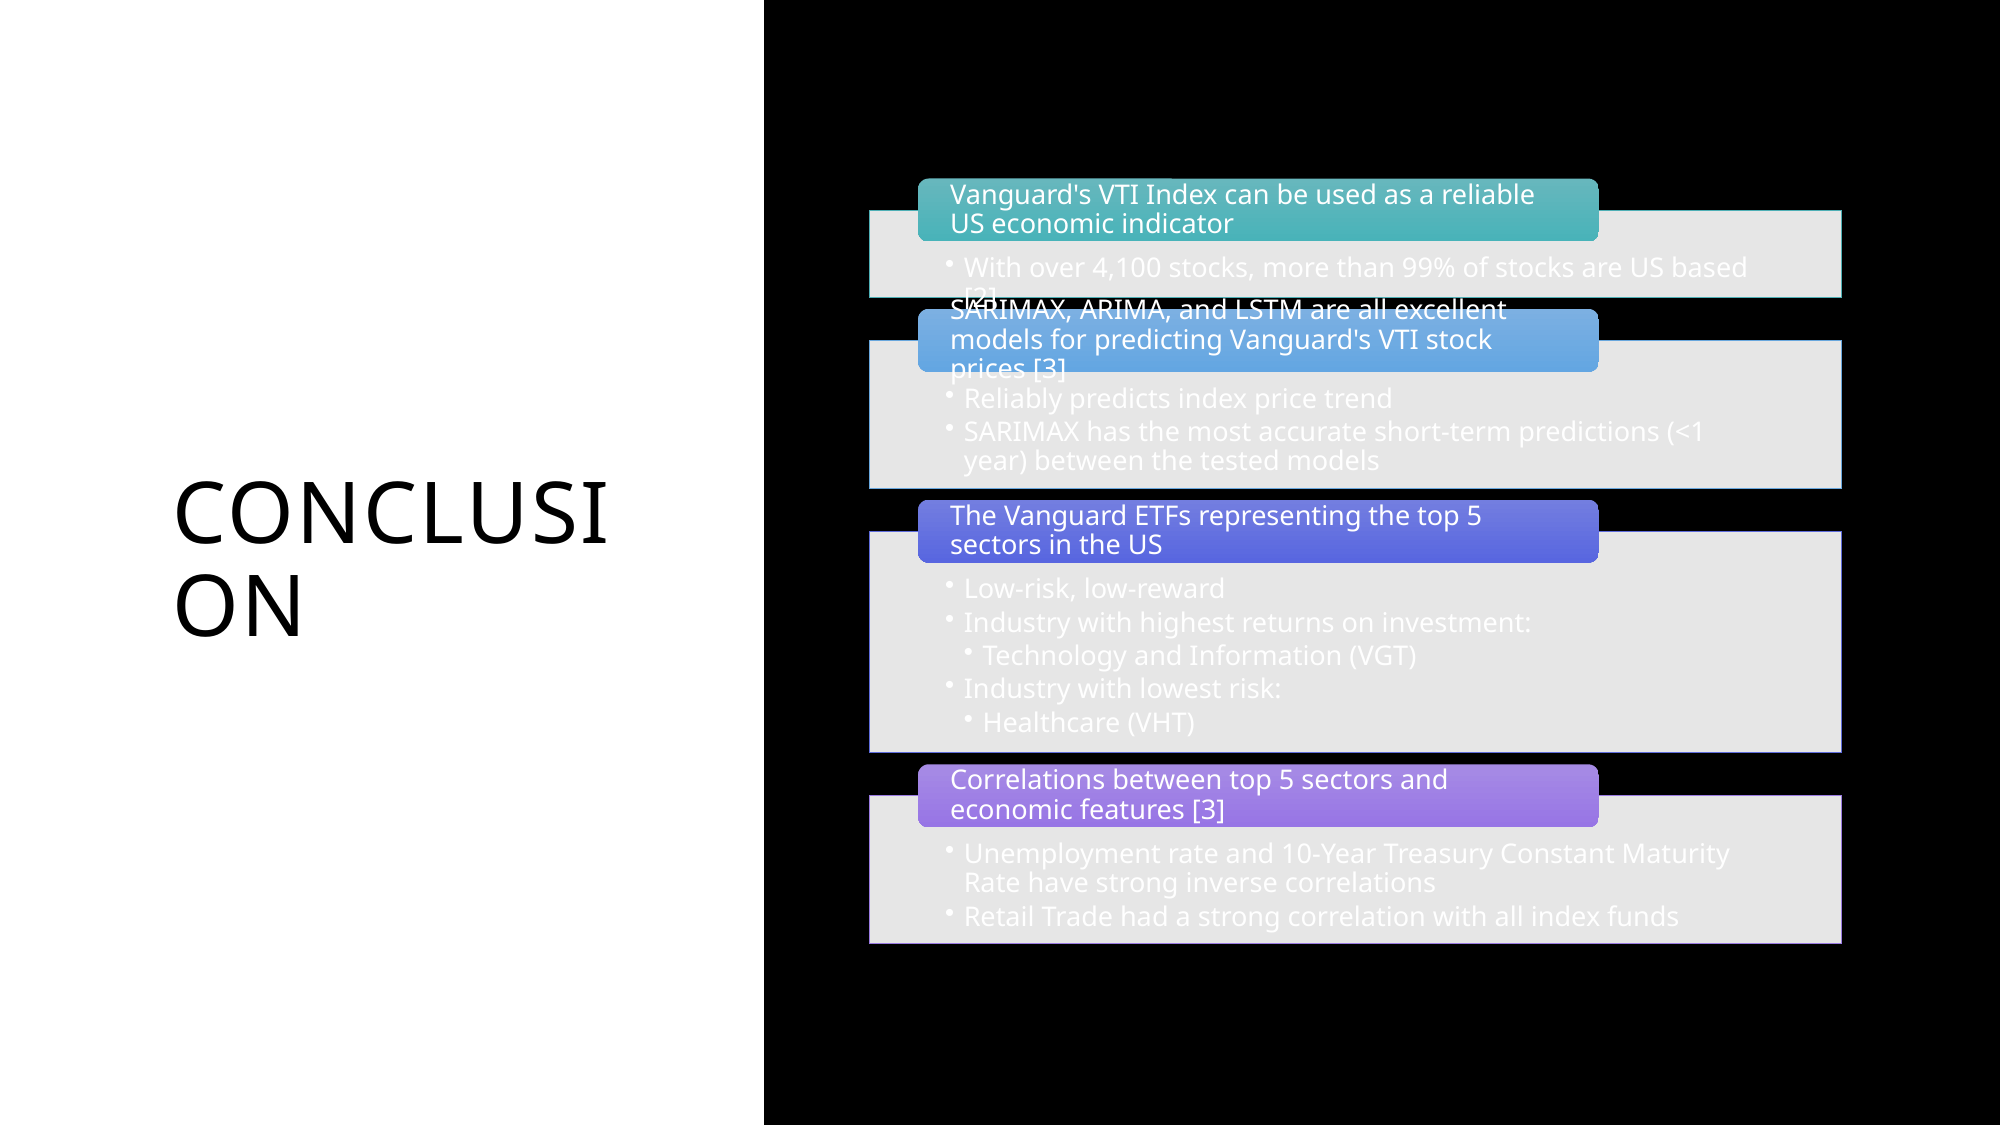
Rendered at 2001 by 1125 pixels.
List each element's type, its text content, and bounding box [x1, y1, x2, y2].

title Conclusion [157, 105, 685, 1020]
text_box [0, 0, 765, 1125]
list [869, 105, 1842, 1017]
text_box [765, 0, 2000, 1125]
